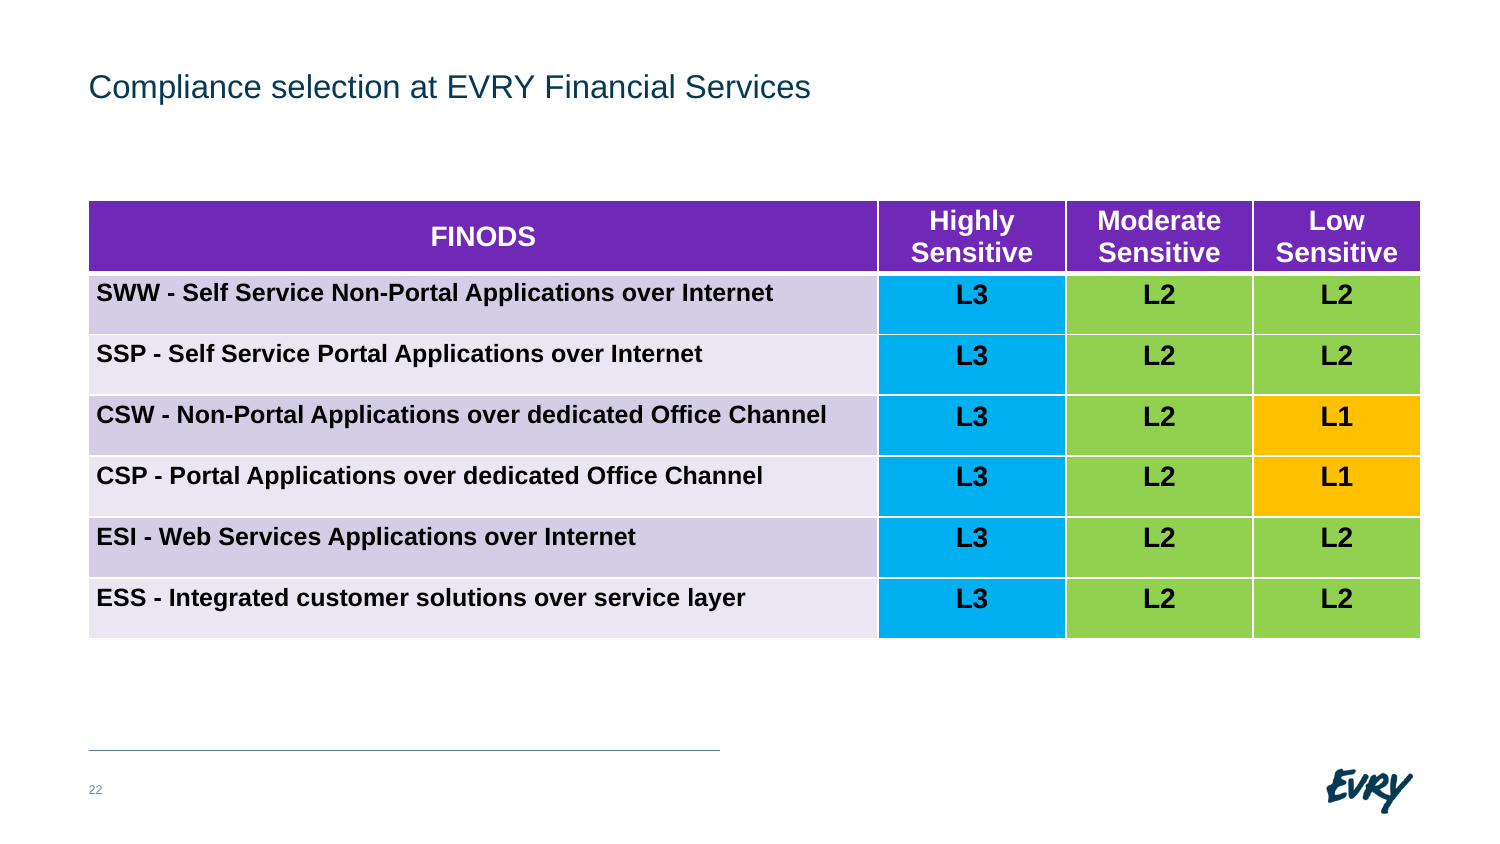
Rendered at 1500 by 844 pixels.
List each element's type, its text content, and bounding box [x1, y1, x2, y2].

table_cell L3 [879, 518, 1065, 577]
table_cell CSP - Portal Applications over dedicated Office Channel [89, 457, 877, 516]
table_cell L2 [1067, 276, 1252, 334]
table_header FINODS [89, 201, 877, 271]
table_cell L3 [879, 579, 1065, 638]
table_cell L2 [1254, 518, 1420, 577]
table_cell L2 [1254, 335, 1420, 394]
picture [1326, 768, 1413, 814]
slide_number 22 [88, 781, 119, 797]
table_cell L2 [1254, 276, 1420, 334]
table_cell SWW - Self Service Non-Portal Applications over Internet [89, 276, 877, 334]
title Compliance selection at EVRY Financial Services [88, 62, 950, 132]
table_cell L2 [1067, 579, 1252, 638]
table_cell L2 [1067, 396, 1252, 455]
table_cell L3 [879, 457, 1065, 516]
picture [1388, 779, 1413, 814]
table_cell L2 [1254, 579, 1420, 638]
table_header Low Sensitive [1254, 201, 1420, 271]
table_cell L2 [1067, 518, 1252, 577]
table_cell L2 [1067, 335, 1252, 394]
picture [1376, 779, 1383, 785]
table_cell L3 [879, 276, 1065, 334]
table_cell SSP - Self Service Portal Applications over Internet [89, 335, 877, 394]
table_cell ESI - Web Services Applications over Internet [89, 518, 877, 577]
table_cell CSW - Non-Portal Applications over dedicated Office Channel [89, 396, 877, 455]
table_cell L3 [879, 335, 1065, 394]
table_cell L2 [1067, 457, 1252, 516]
table_cell L1 [1254, 396, 1420, 455]
table_cell L3 [879, 396, 1065, 455]
table_header Moderate Sensitive [1067, 201, 1252, 271]
table_cell ESS - Integrated customer solutions over service layer [89, 579, 877, 638]
table_cell L1 [1254, 457, 1420, 516]
table_header Highly Sensitive [879, 201, 1065, 271]
